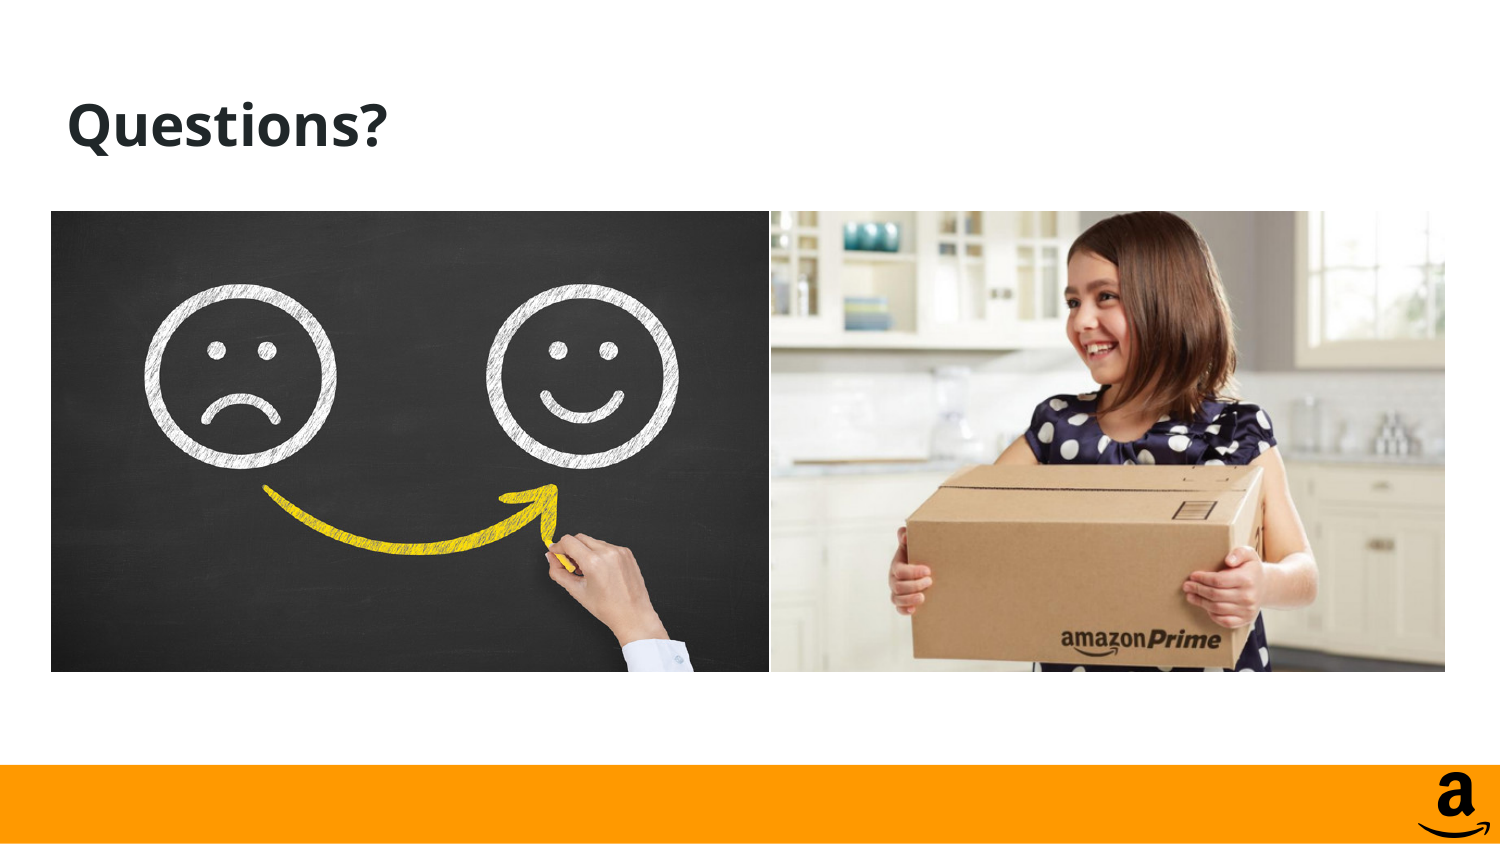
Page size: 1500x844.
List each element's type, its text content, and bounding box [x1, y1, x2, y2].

title Questions? [51, 72, 1449, 167]
picture [50, 210, 769, 672]
picture [1418, 772, 1490, 838]
picture [771, 210, 1445, 672]
